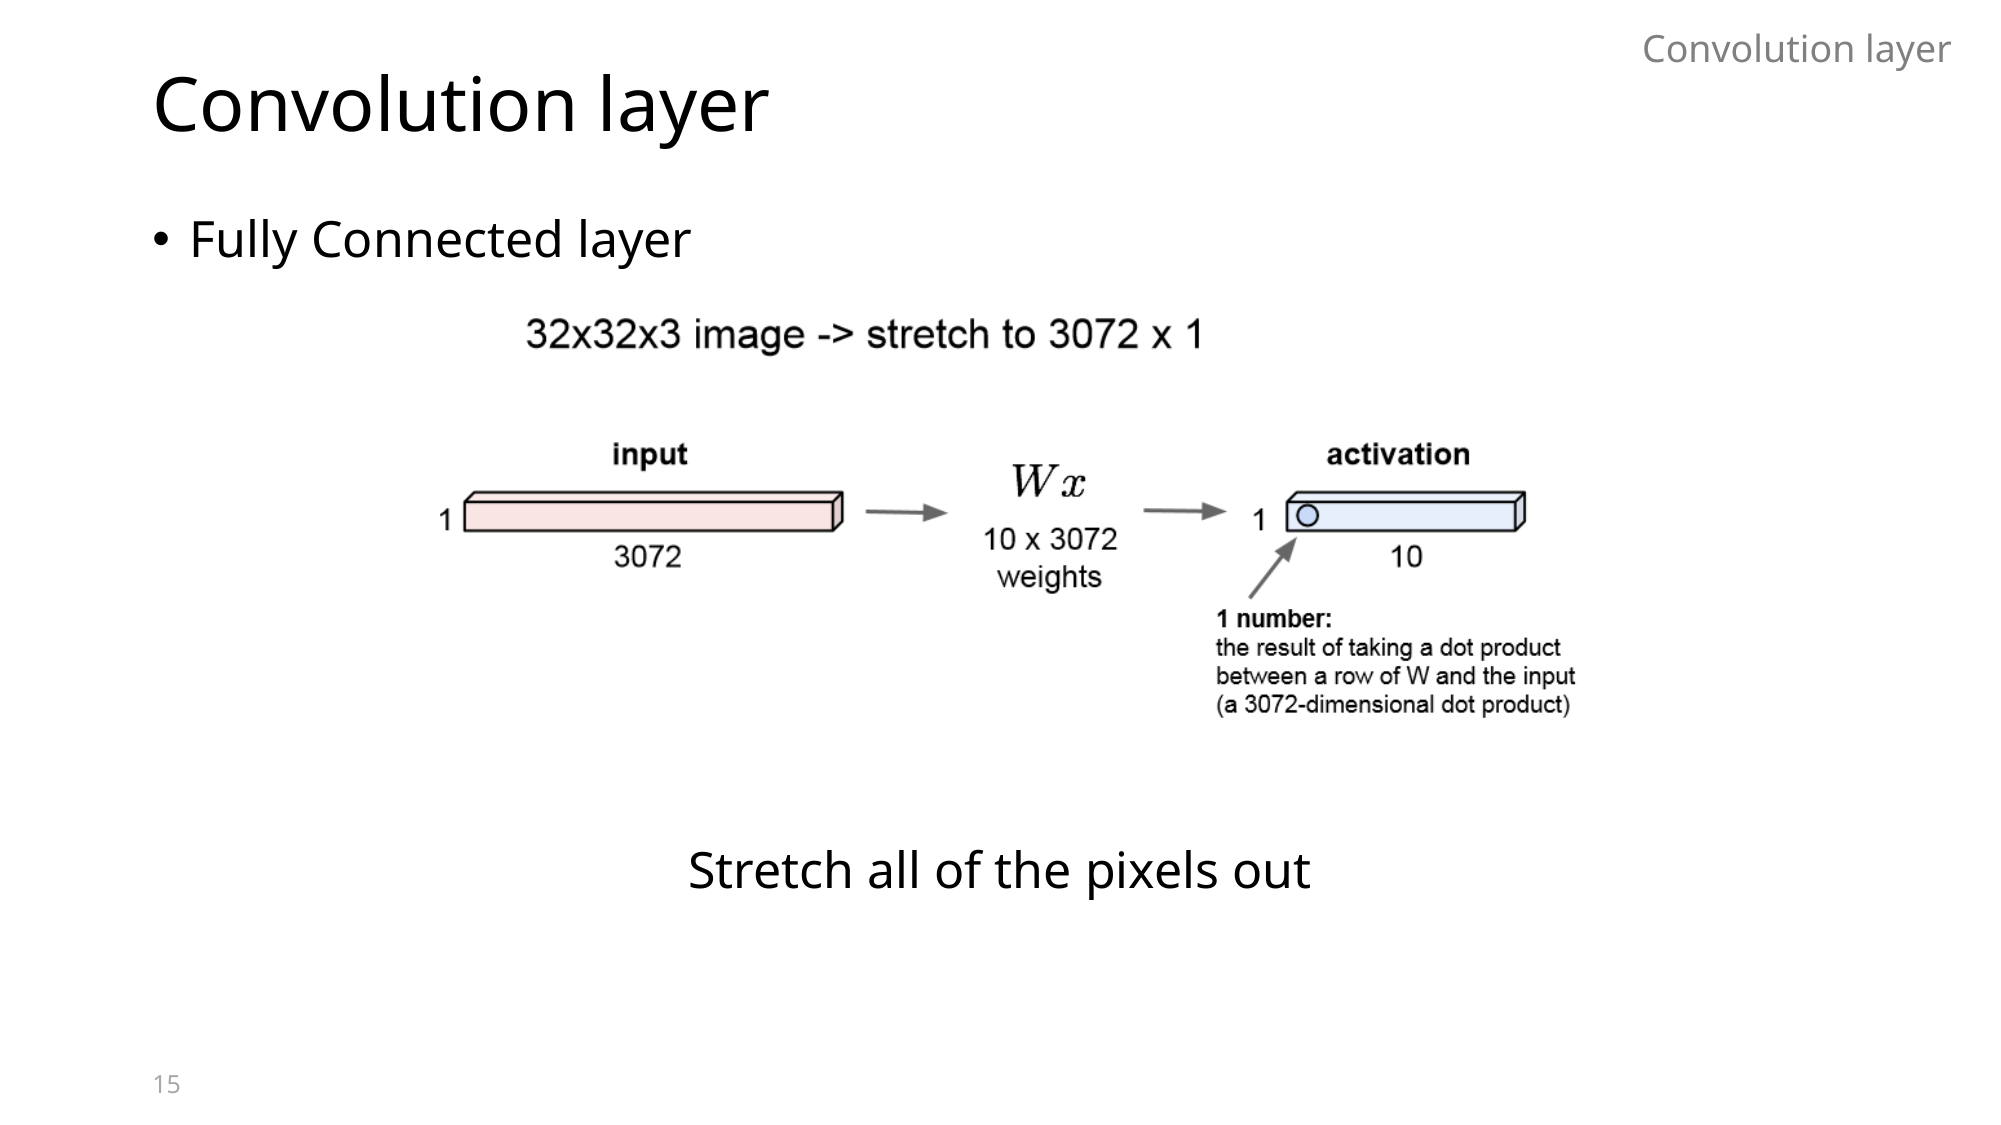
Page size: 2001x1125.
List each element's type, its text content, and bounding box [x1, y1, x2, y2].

list Fully Connected layer [137, 206, 1863, 1043]
picture [421, 295, 1632, 771]
text_box Convolution layer [1627, 17, 1968, 77]
title Convolution layer [137, 69, 1863, 145]
slide_number 15 [137, 1055, 588, 1115]
text_box Stretch all of the pixels out [411, 830, 1589, 956]
